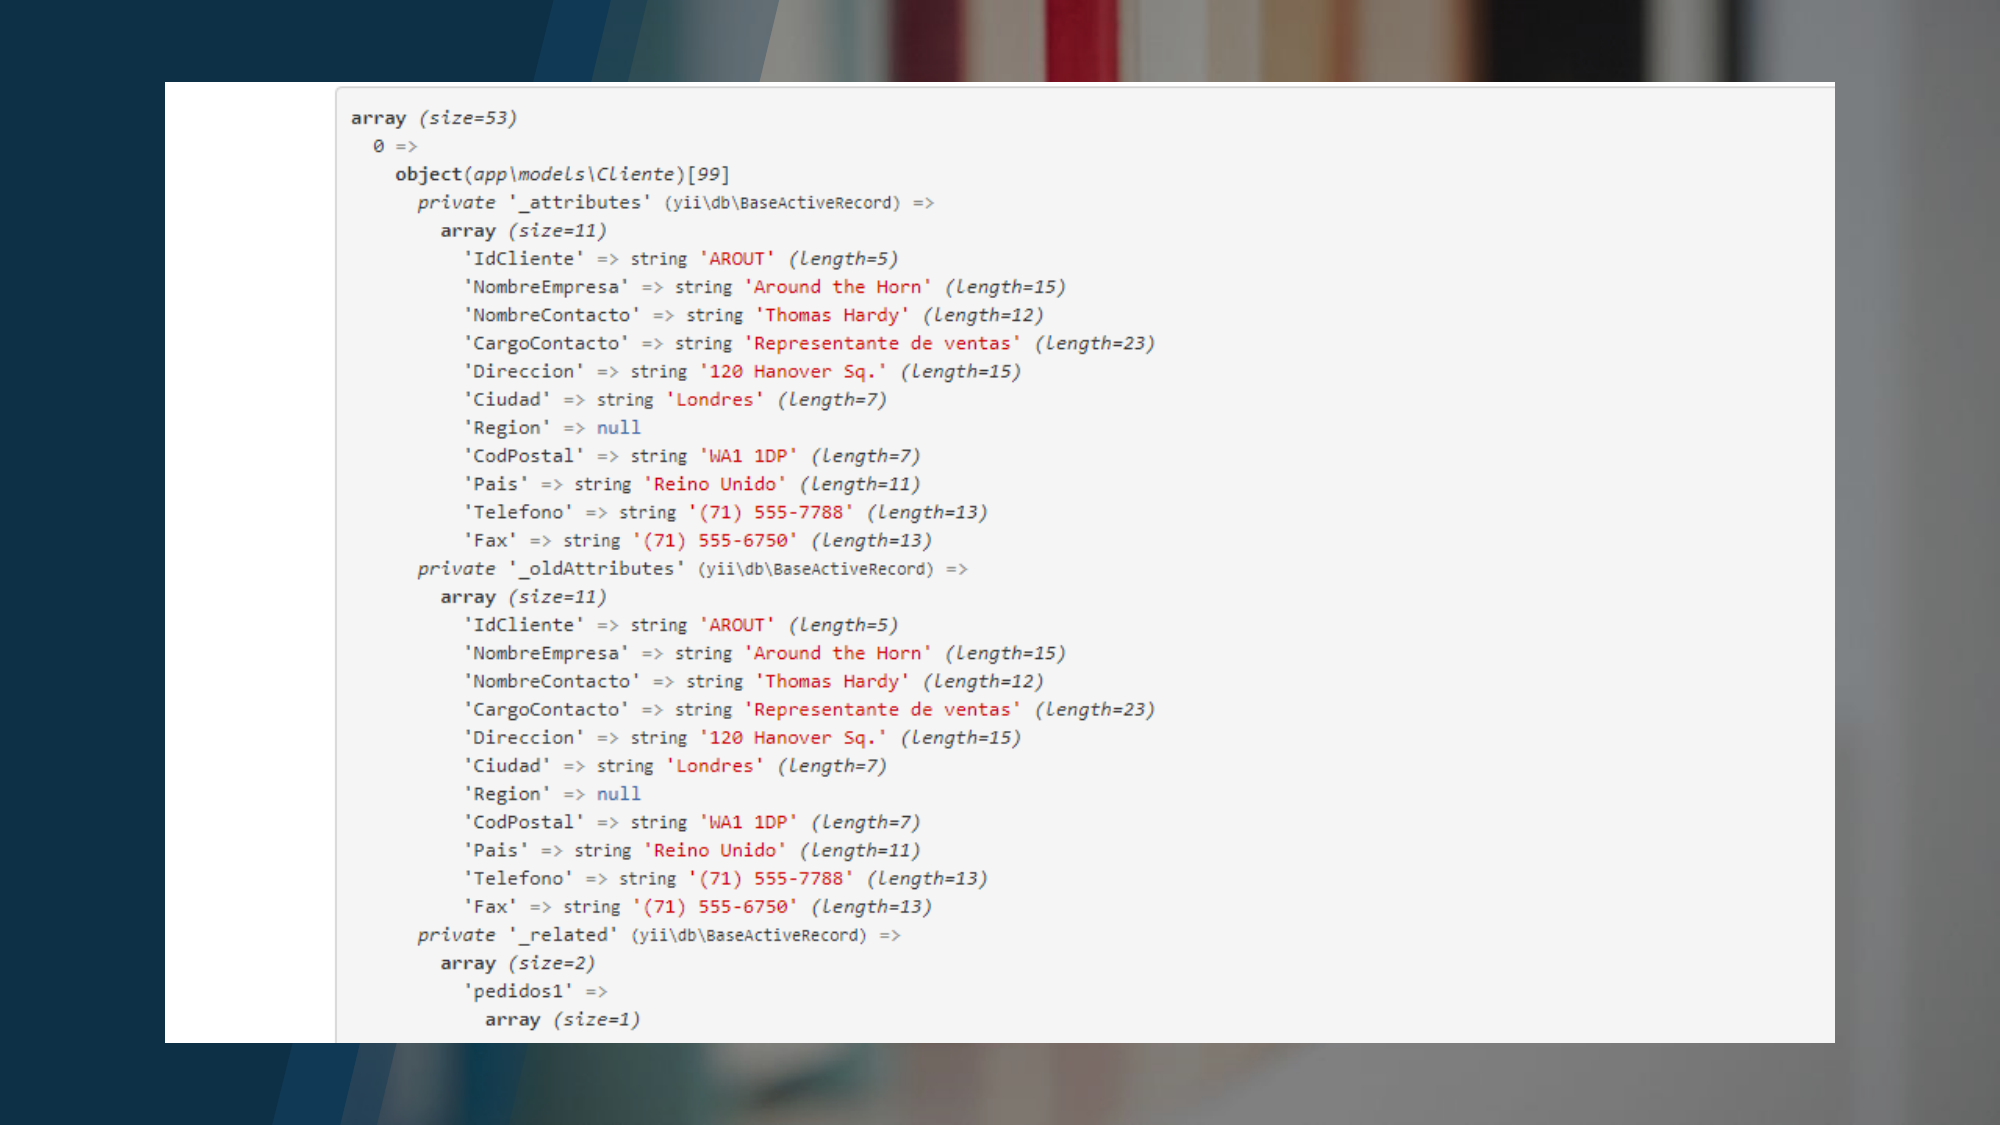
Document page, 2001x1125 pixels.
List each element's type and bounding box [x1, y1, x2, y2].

text_box [0, 0, 780, 1125]
picture [165, 0, 2000, 1125]
